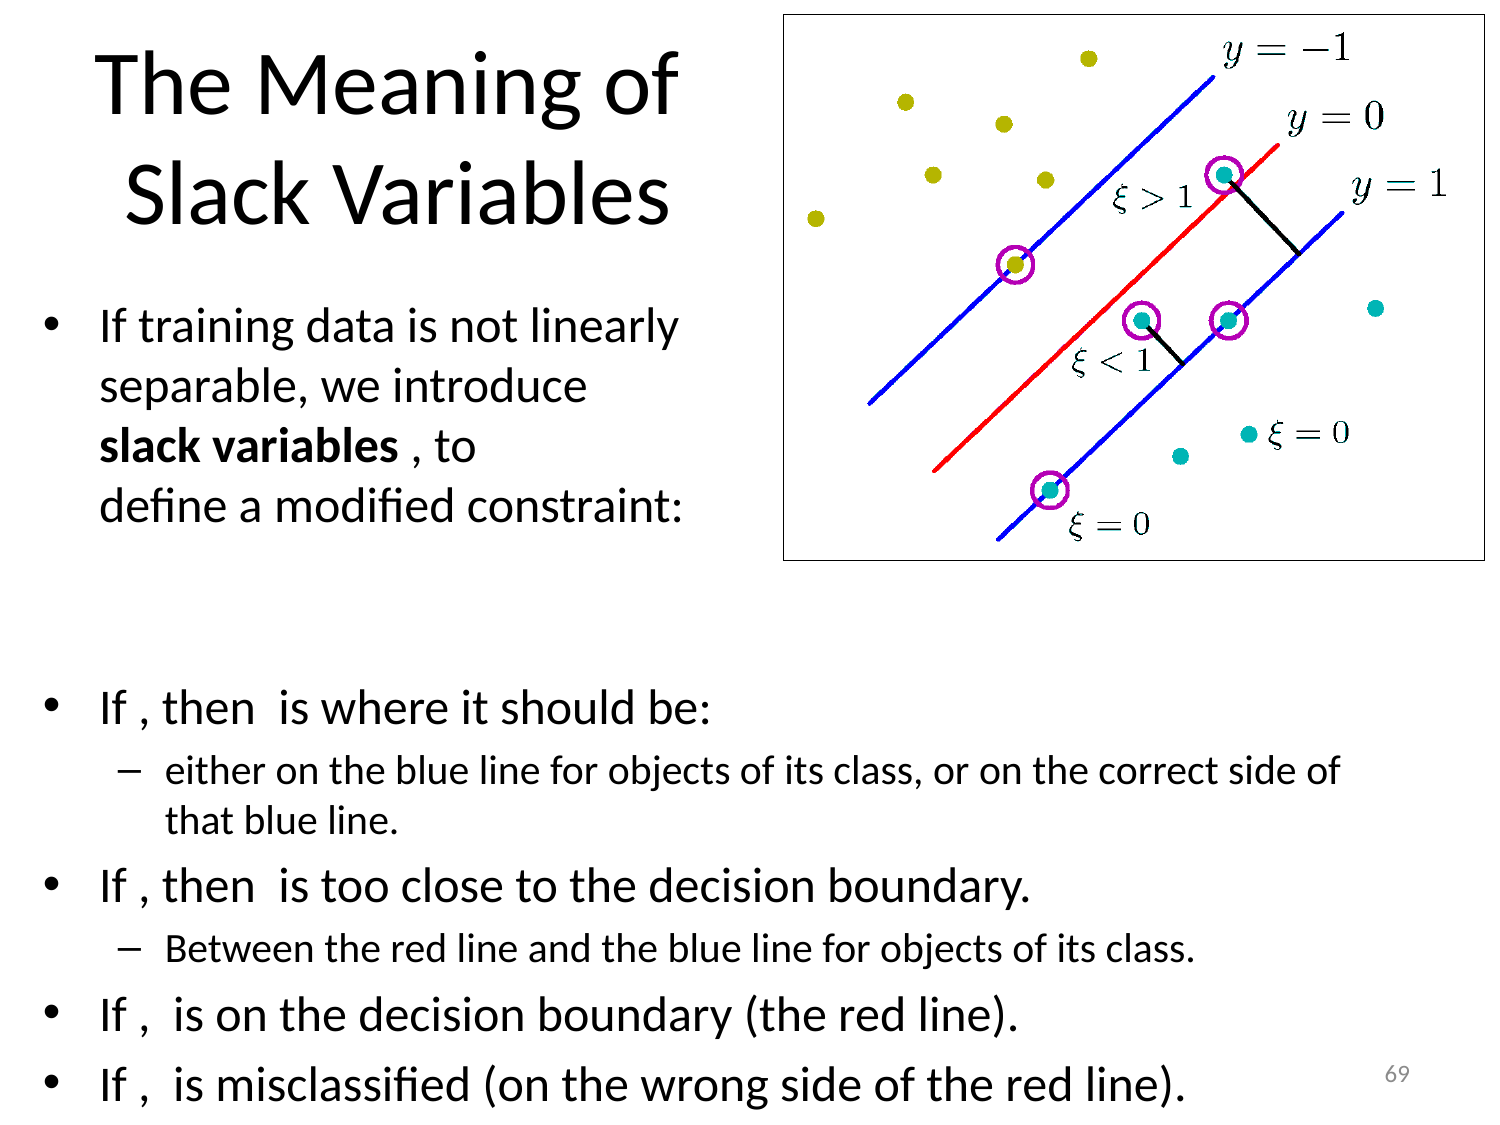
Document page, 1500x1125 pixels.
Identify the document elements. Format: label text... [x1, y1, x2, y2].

picture [782, 14, 1485, 561]
slide_number 69 [1074, 1042, 1425, 1103]
title The Meaning of Slack Variables [75, 51, 701, 214]
